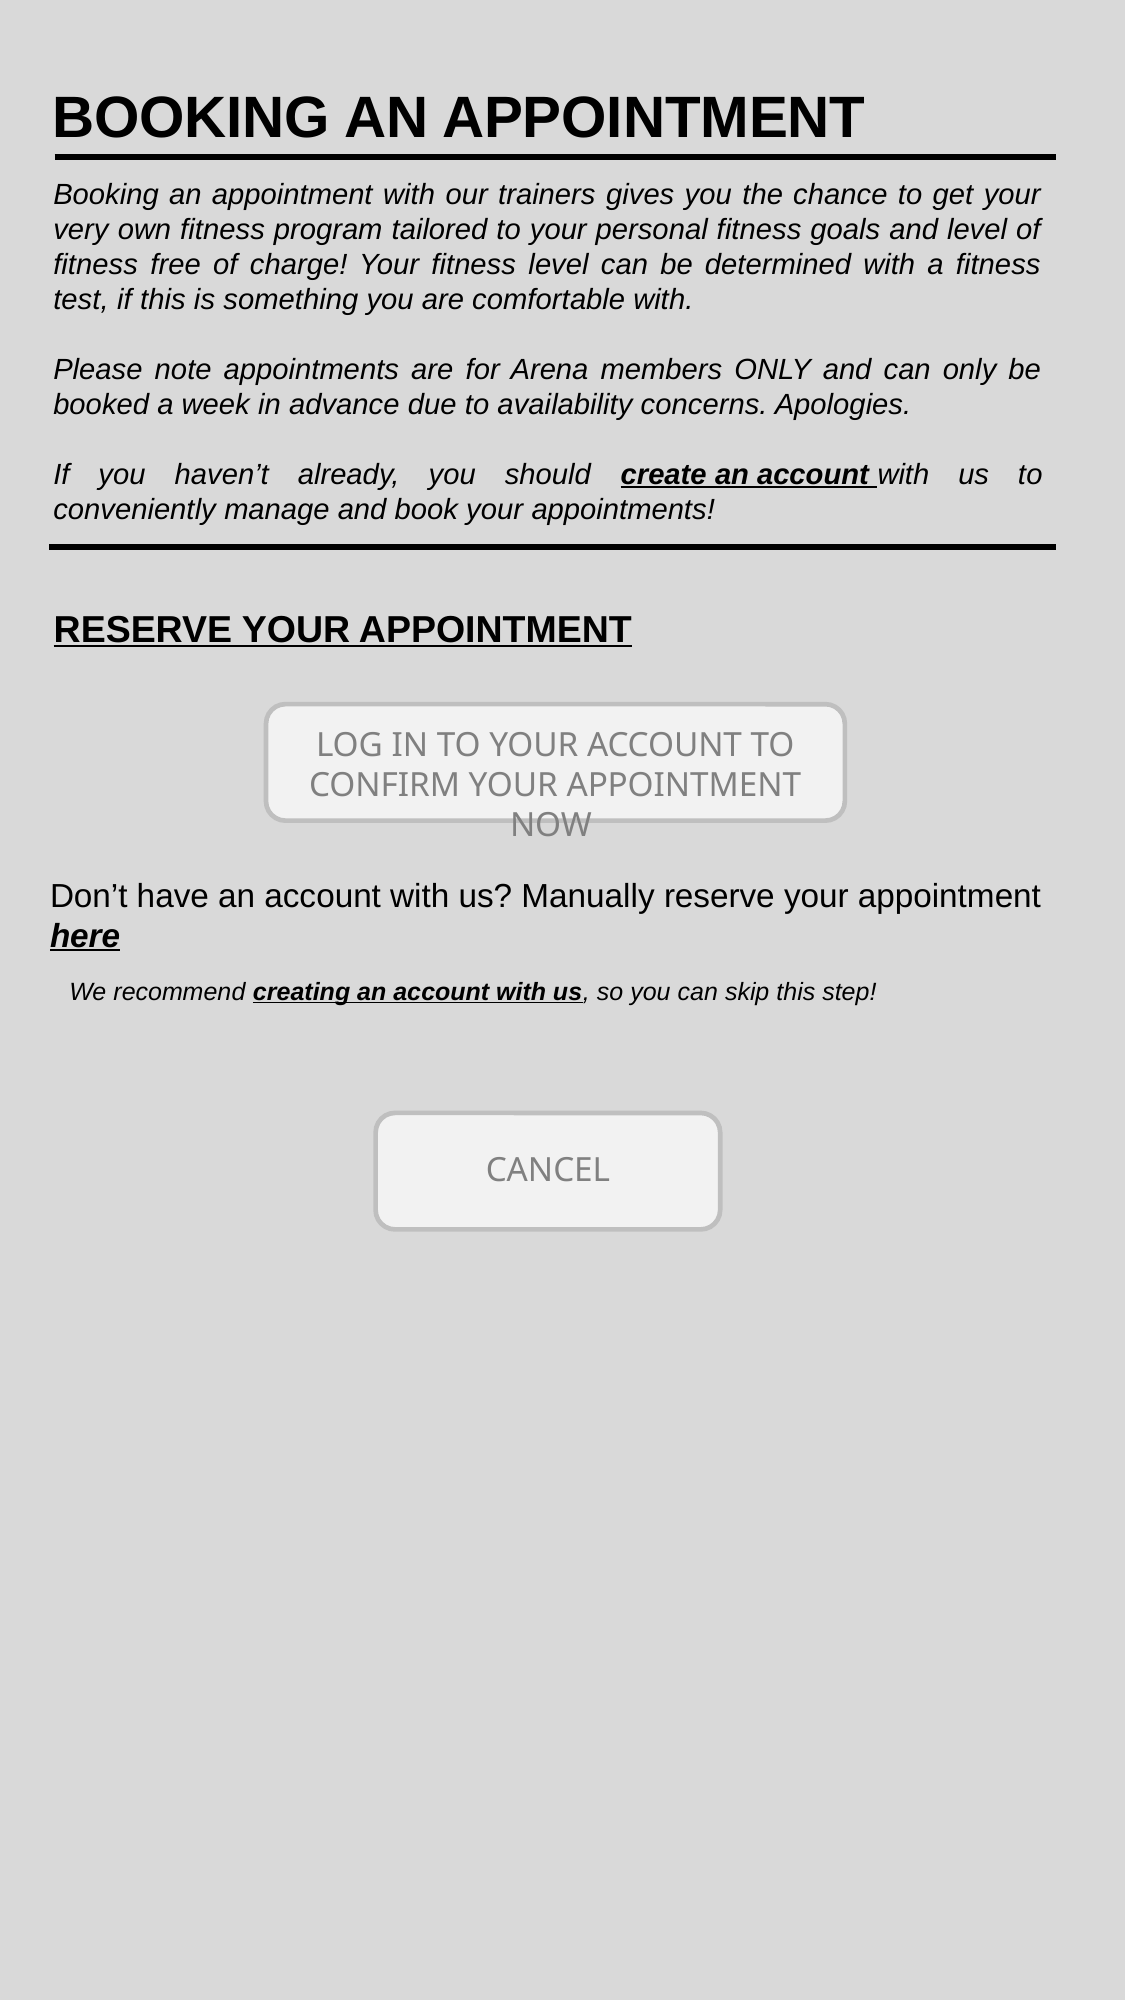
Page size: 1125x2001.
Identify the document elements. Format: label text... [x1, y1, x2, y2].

text_box LOG IN TO YOUR ACCOUNT TO CONFIRM YOUR APPOINTMENT NOW [266, 715, 845, 851]
text_box BOOKING AN APPOINTMENT [37, 71, 922, 157]
text_box [0, 0, 1125, 2000]
text_box We recommend creating an account with us, so you can skip this step! [54, 967, 1122, 1013]
text_box Don’t have an account with us? Manually reserve your appointment here [35, 866, 1102, 962]
text_box RESERVE YOUR APPOINTMENT [39, 597, 1068, 658]
text_box [267, 703, 844, 715]
text_box [374, 1111, 722, 1231]
text_box Booking an appointment with our trainers gives you the chance to get your very own fitness program tailored to your personal fitness goals and level of fitness free of charge! Your fitness level can be determined with a fitness test, if this is something you are comfortable with. Please note appointments are for Arena members ONLY and can only be booked a week in advance due to availability concerns. Apologies. If you haven’t already, you should create an account with us to conveniently manage and book your appointments! [38, 167, 1058, 533]
text_box CANCEL [413, 1140, 683, 1196]
